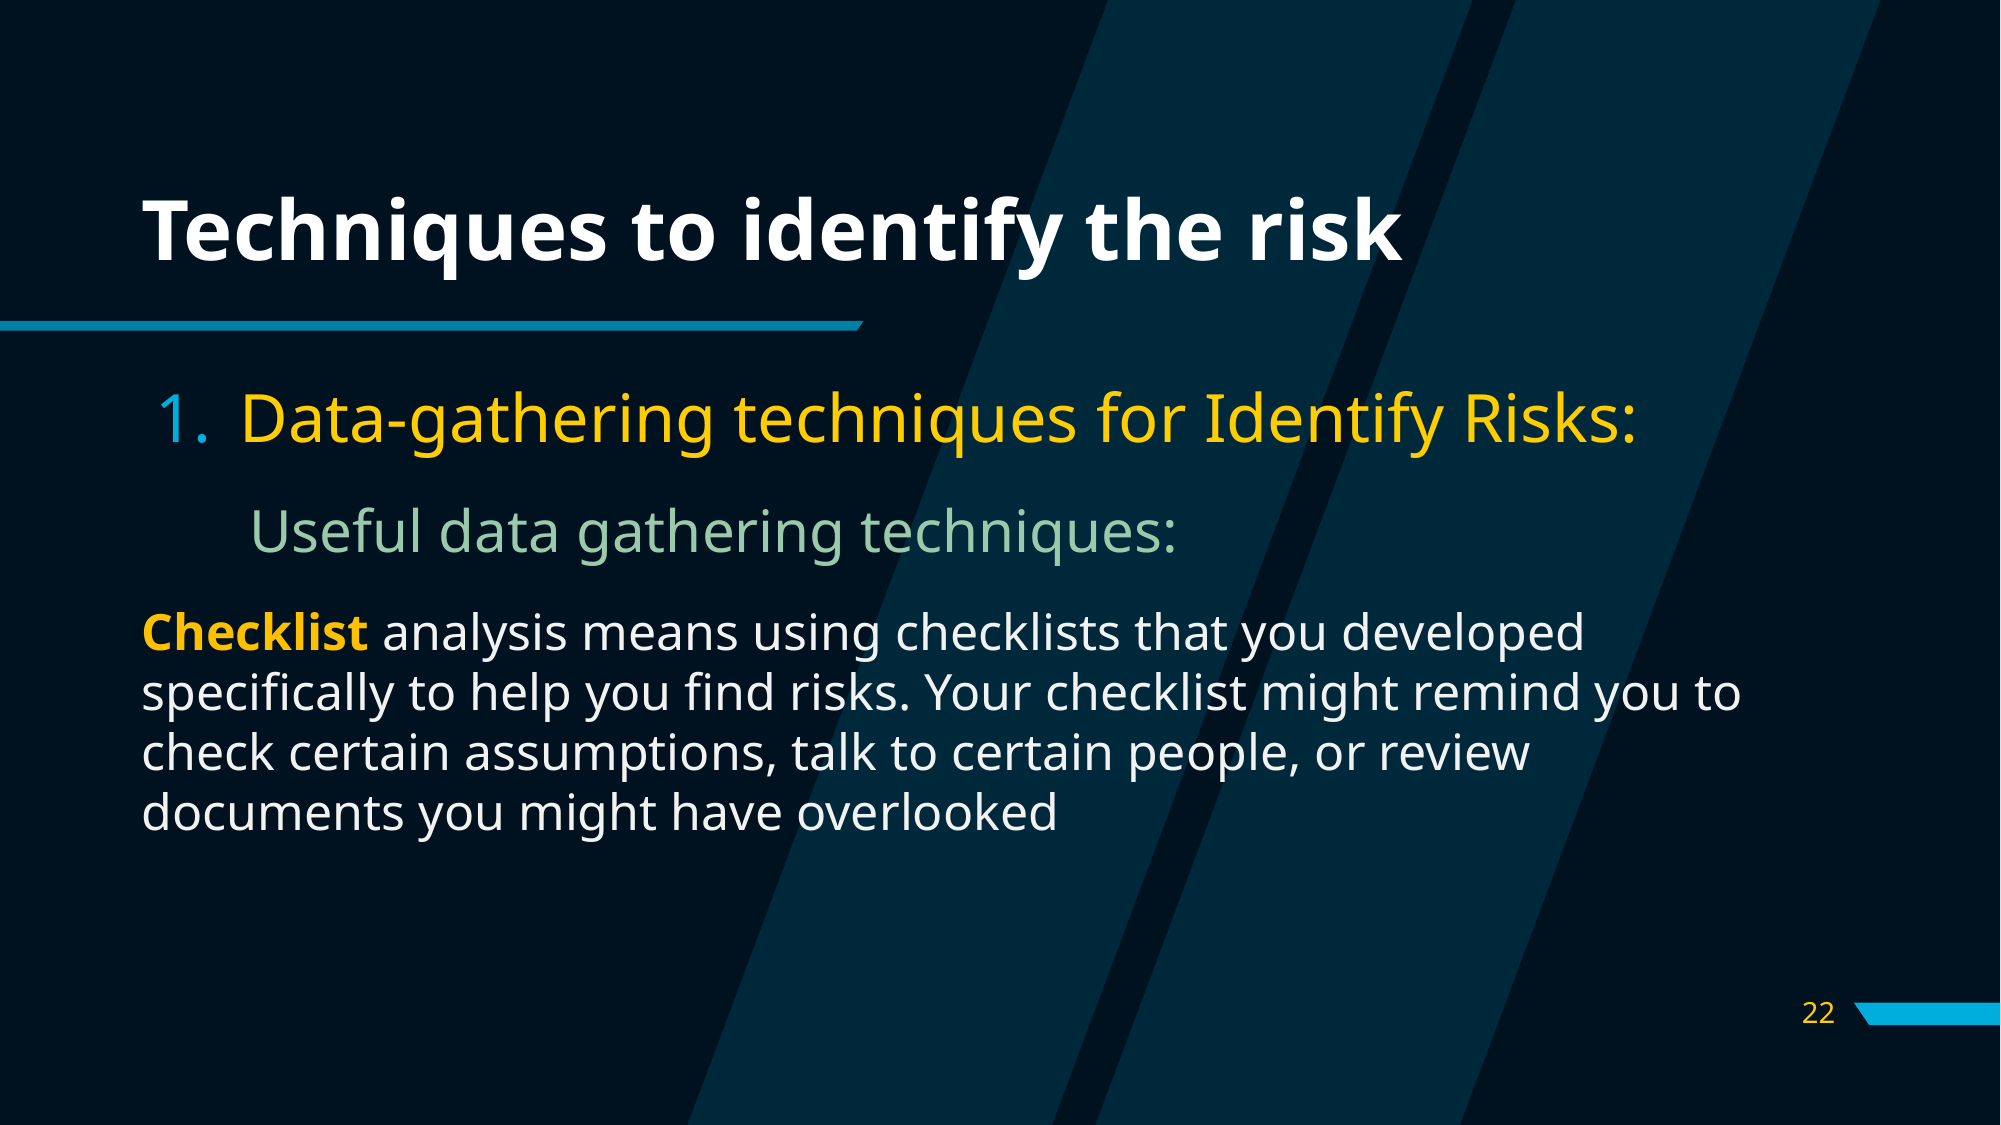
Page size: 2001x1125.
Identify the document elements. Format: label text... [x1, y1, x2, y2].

slide_number 22 [1760, 984, 1851, 1045]
text_box Useful data gathering techniques: [234, 486, 1304, 572]
list Data-gathering techniques for Identify Risks: [140, 377, 2000, 487]
text_box Checklist analysis means using checklists that you developed specifically to help you find risks. Your checklist might remind you to check certain assumptions, talk to certain people, or review documents you might have overlooked [126, 592, 1817, 848]
title Techniques to identify the risk [126, 169, 2000, 298]
